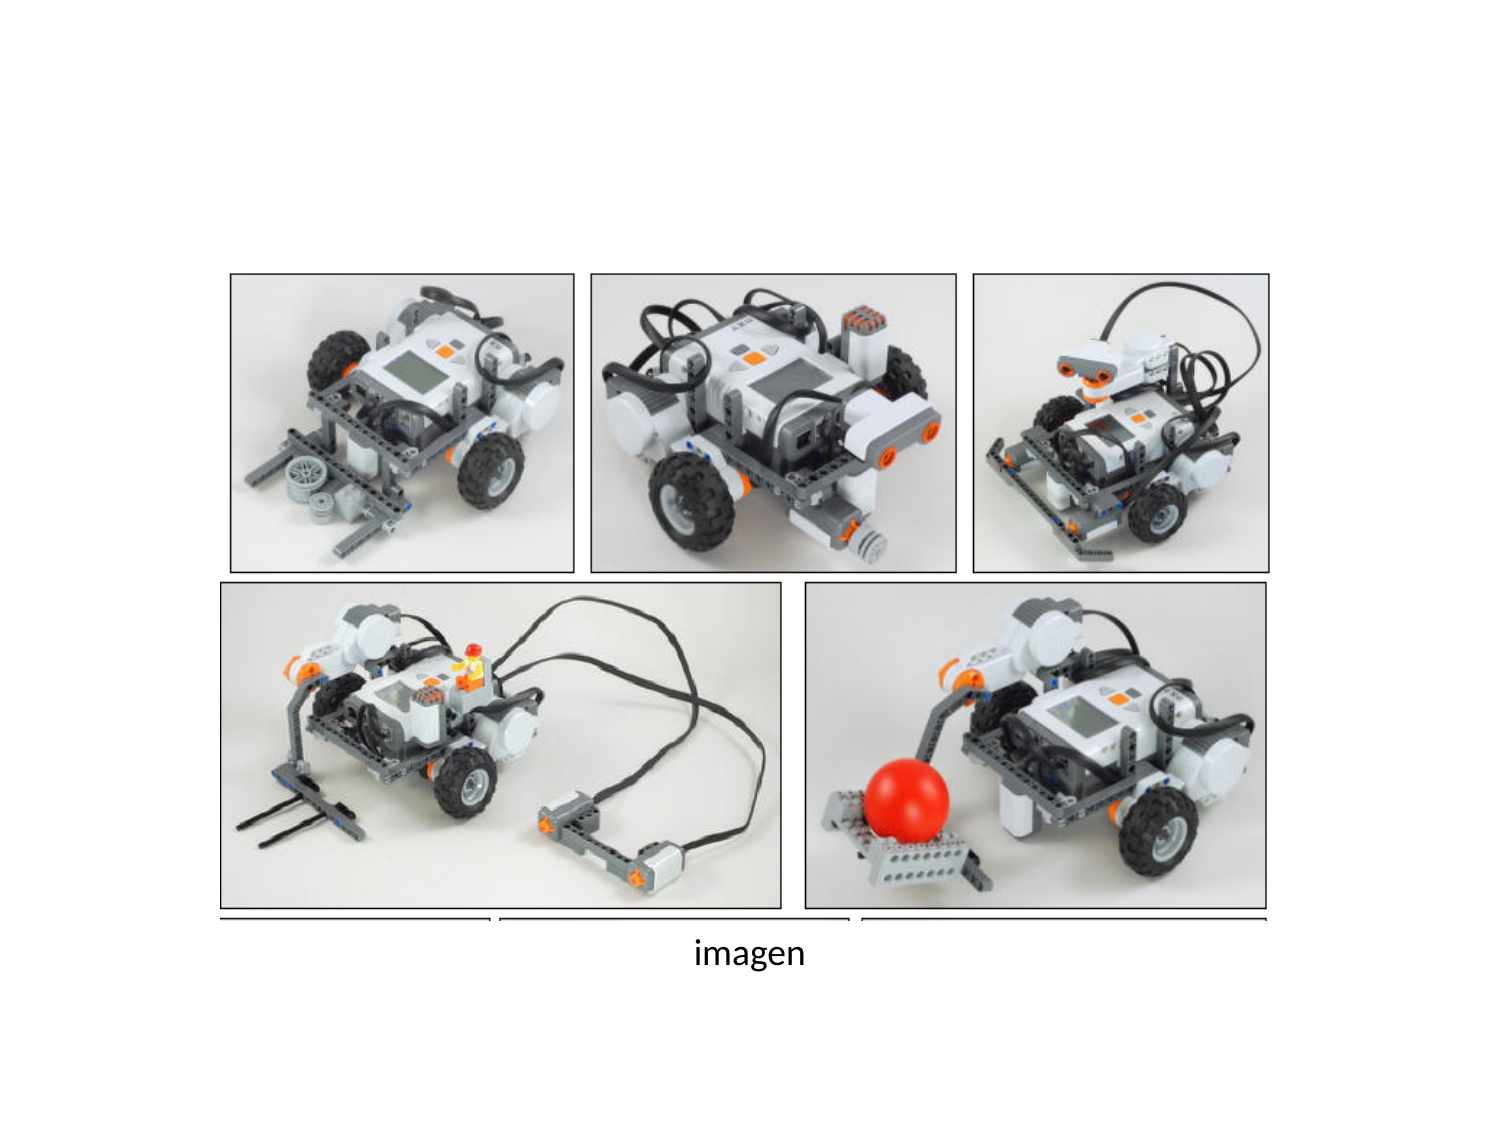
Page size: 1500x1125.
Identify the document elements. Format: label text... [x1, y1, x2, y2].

picture [220, 262, 1280, 921]
text_box imagen [74, 920, 1425, 1005]
